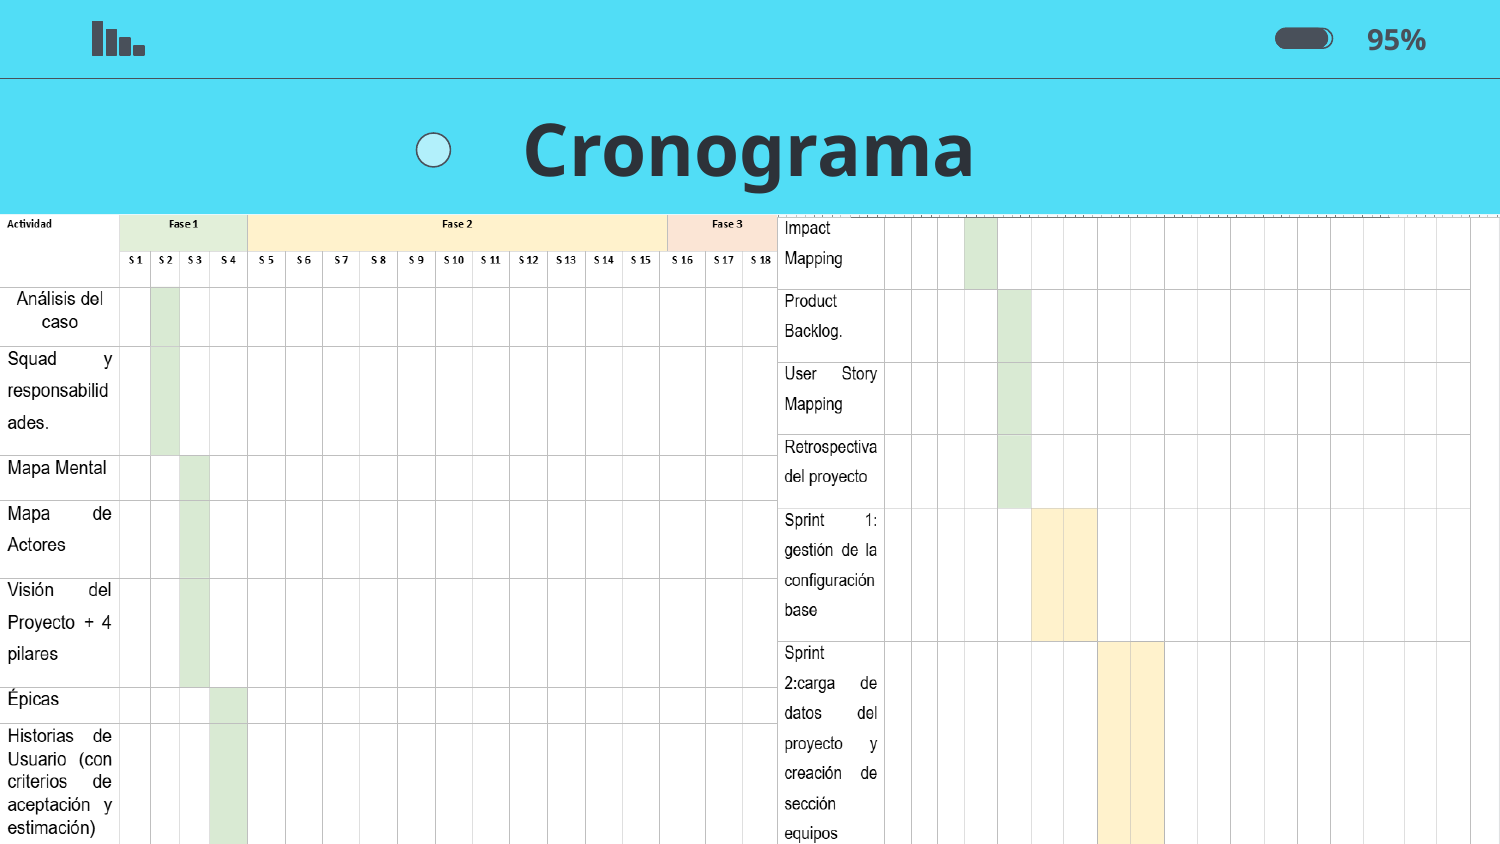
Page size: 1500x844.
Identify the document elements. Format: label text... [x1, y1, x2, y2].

text_box [416, 132, 451, 167]
text_box 95% [1352, 19, 1457, 57]
picture [0, 214, 1500, 844]
title Cronograma [116, 88, 1383, 200]
